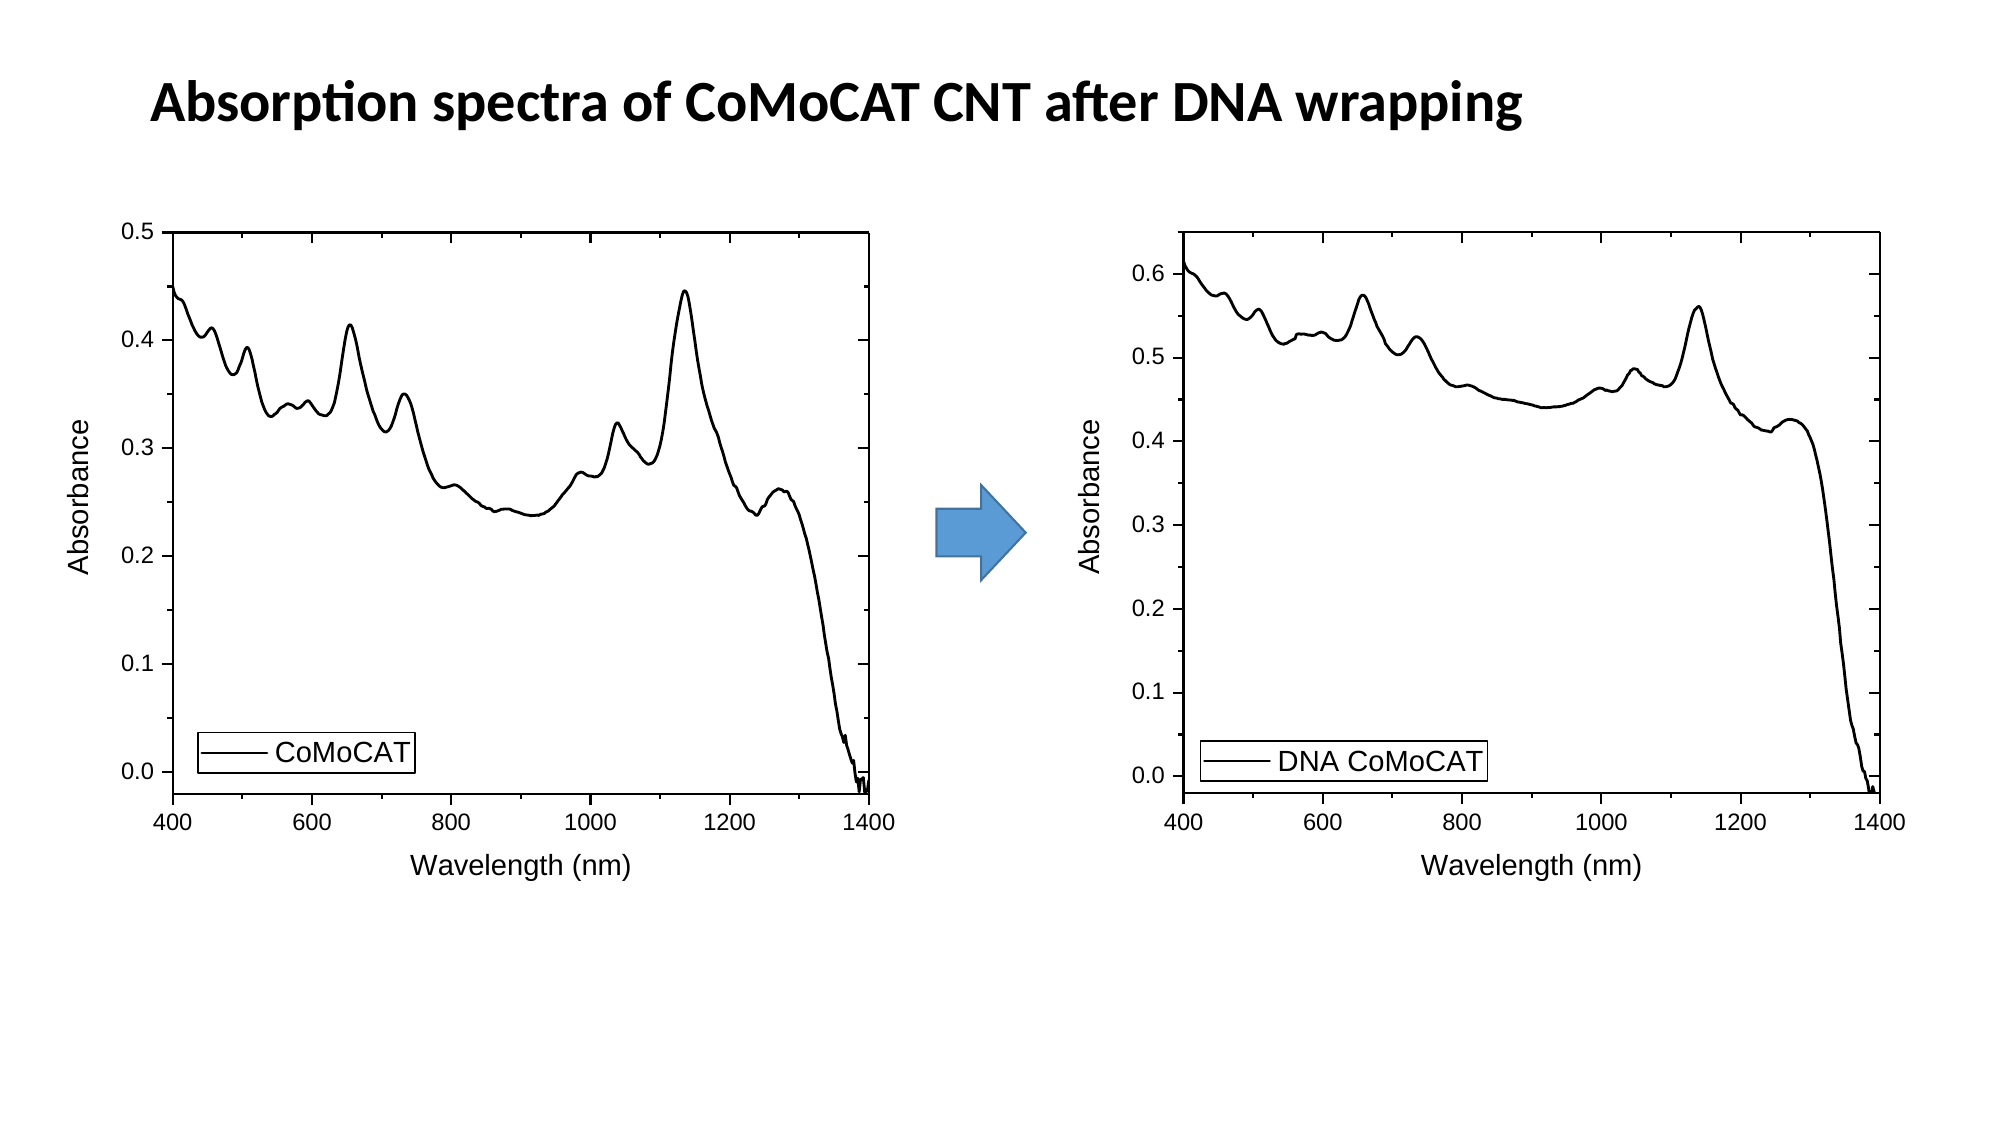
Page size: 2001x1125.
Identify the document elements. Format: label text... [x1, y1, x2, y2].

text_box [1000, 141, 2000, 924]
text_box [0, 141, 1000, 924]
text_box Absorption spectra of CoMoCAT CNT after DNA wrapping [135, 55, 1935, 141]
